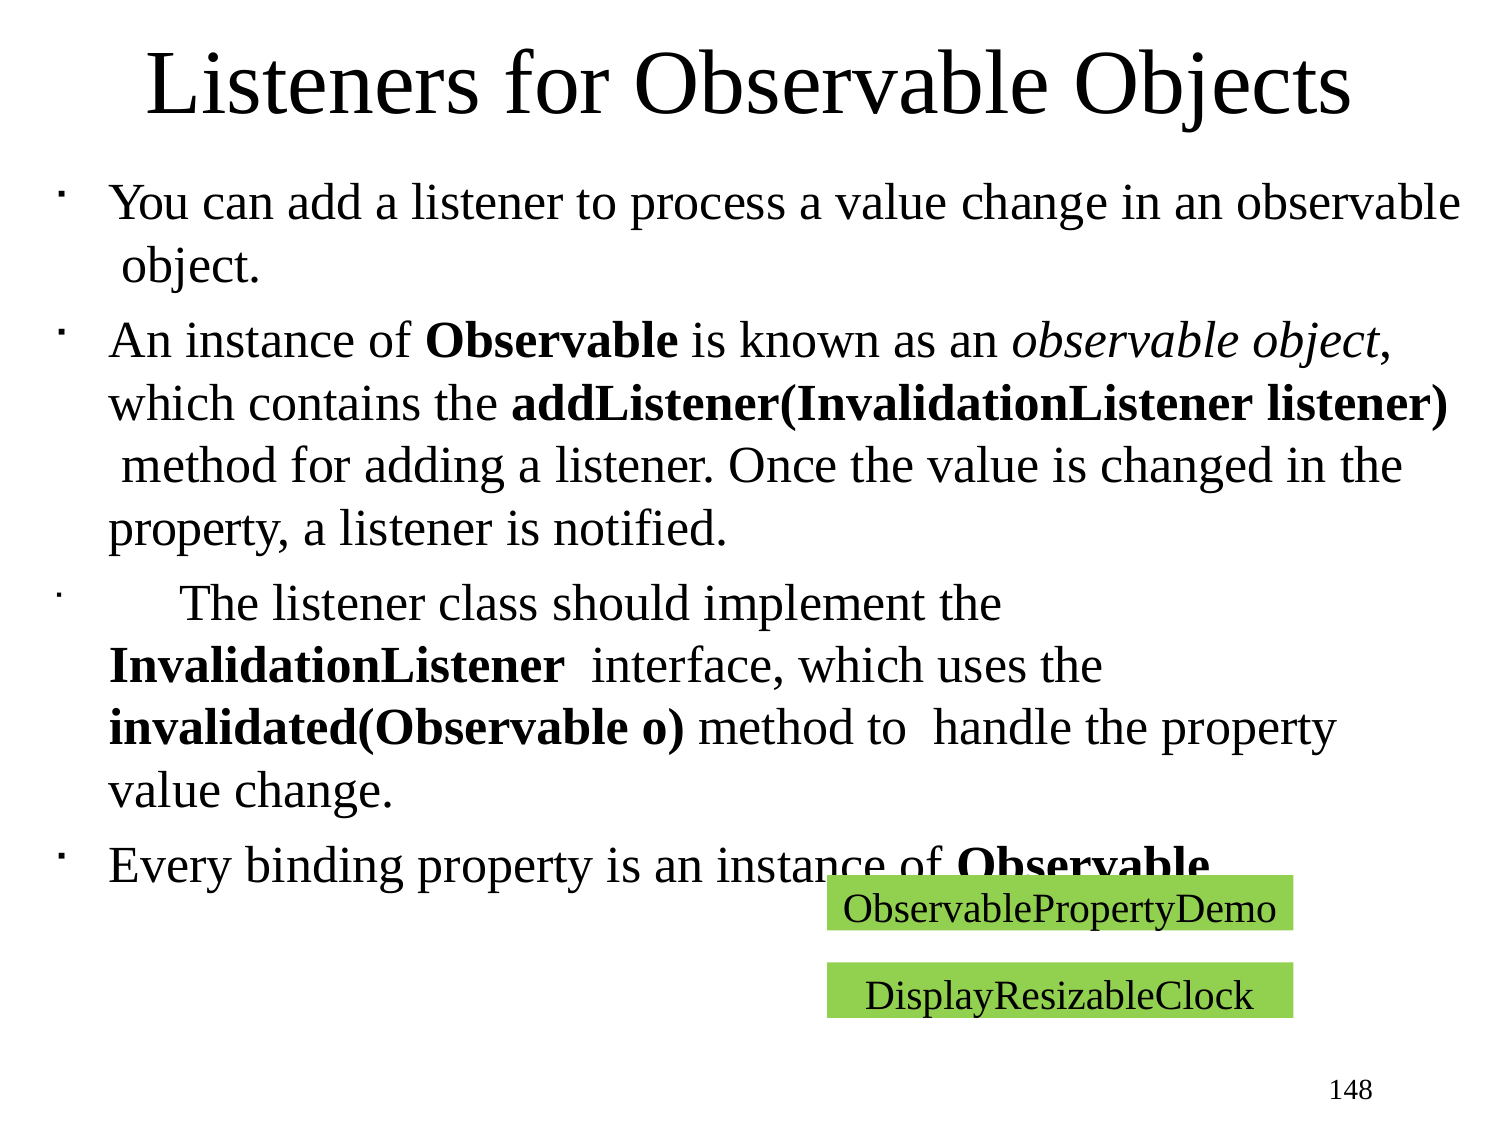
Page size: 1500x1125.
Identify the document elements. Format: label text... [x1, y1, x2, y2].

text_box You can add a listener to process a value change in an observable object. An instance of Observable is known as an observable object, which contains the addListener(InvalidationListener listener) method for adding a listener. Once the value is changed in the property, a listener is notified. The listener class should implement the InvalidationListener interface, which uses the invalidated(Observable o) method to handle the property value change. Every binding property is an instance of Observable. [50, 165, 1474, 893]
title Listeners for Observable Objects [143, 19, 1357, 165]
text_box ObservablePropertyDemo [827, 875, 1294, 931]
slide_number 148 [1322, 1070, 1381, 1125]
text_box DisplayResizableClock [827, 962, 1294, 1018]
